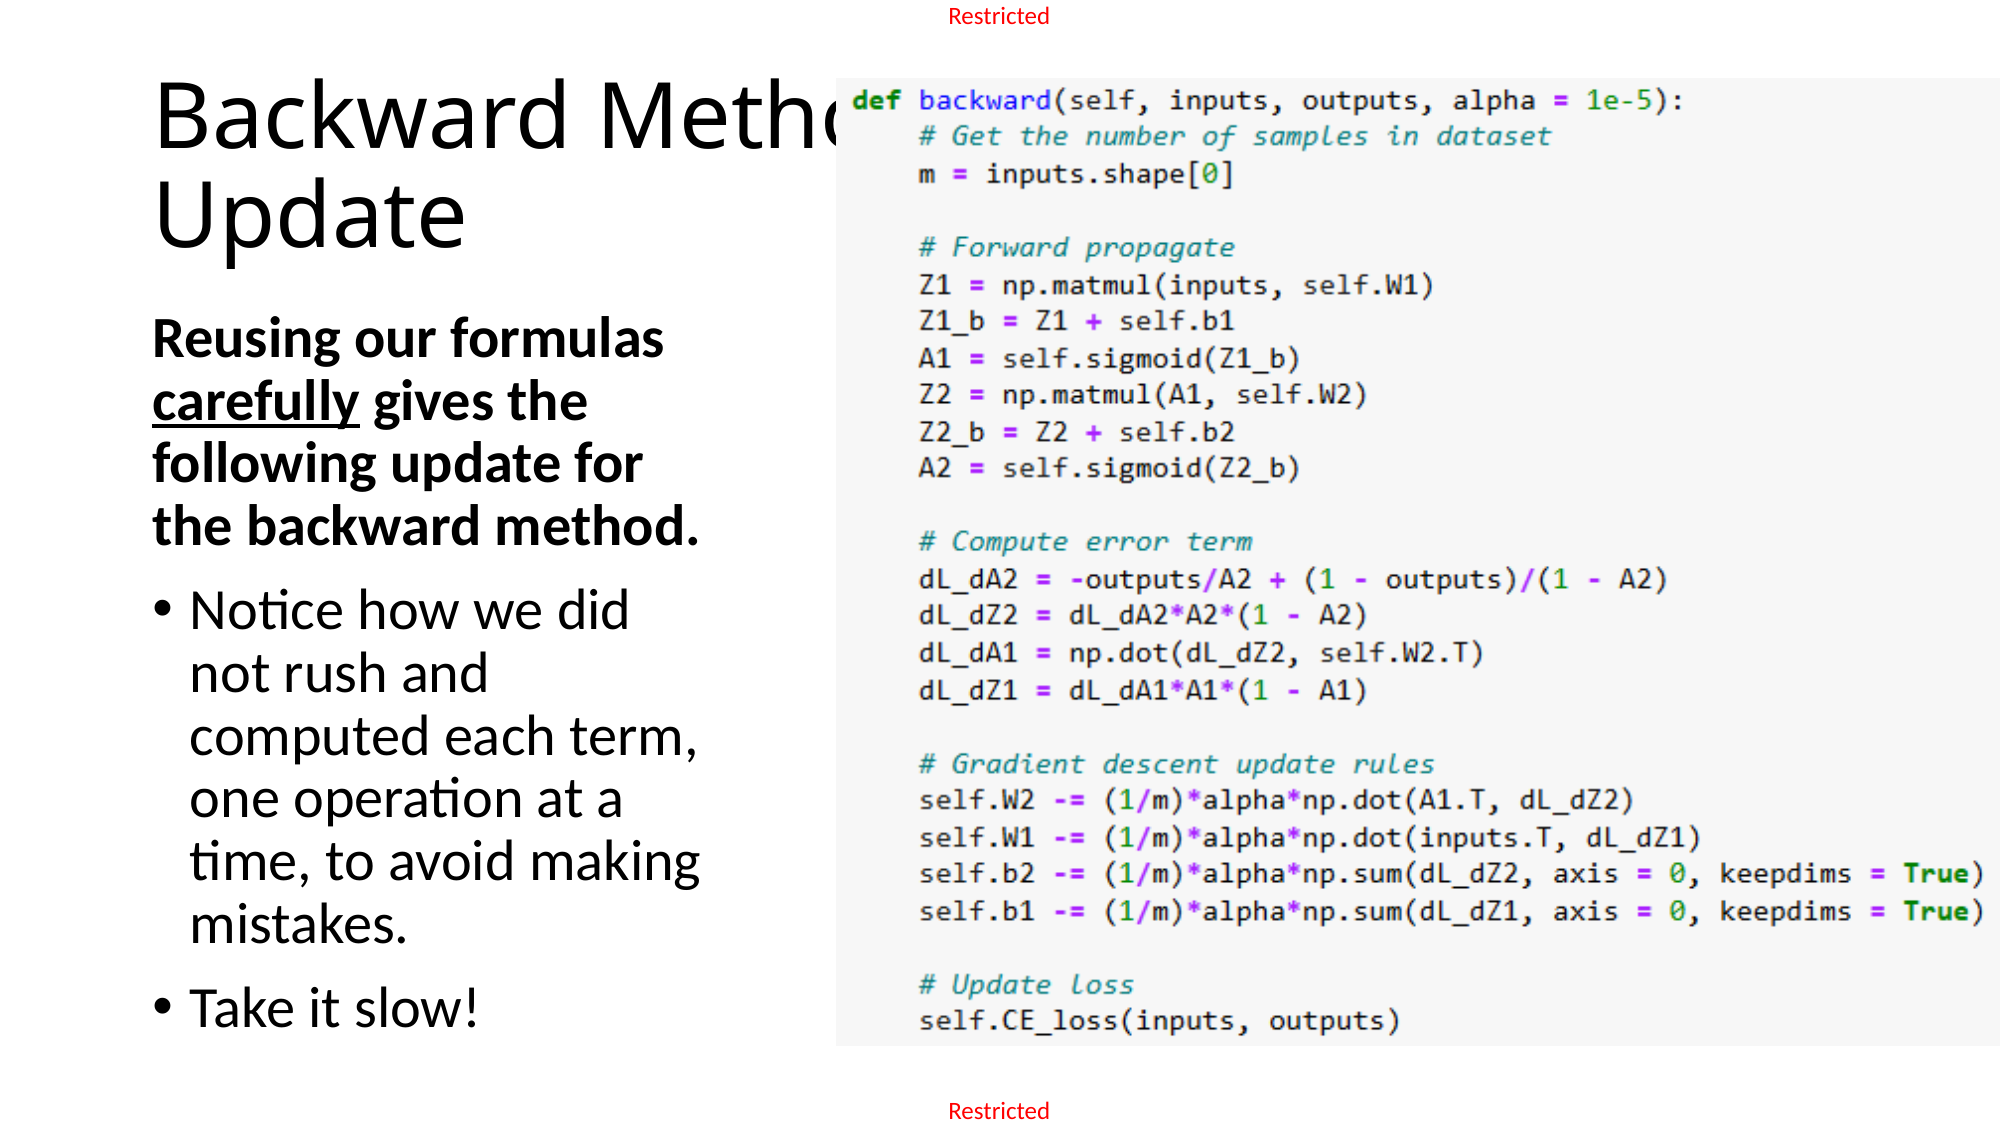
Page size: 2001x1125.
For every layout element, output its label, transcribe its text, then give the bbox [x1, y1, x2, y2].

list Reusing our formulas carefully gives the following update for the backward method. Notice how we did not rush and computed each term, one operation at a time, to avoid making mistakes. Take it slow! [137, 299, 727, 1125]
title Backward Method Update [137, 59, 1863, 278]
picture [836, 78, 2000, 1047]
